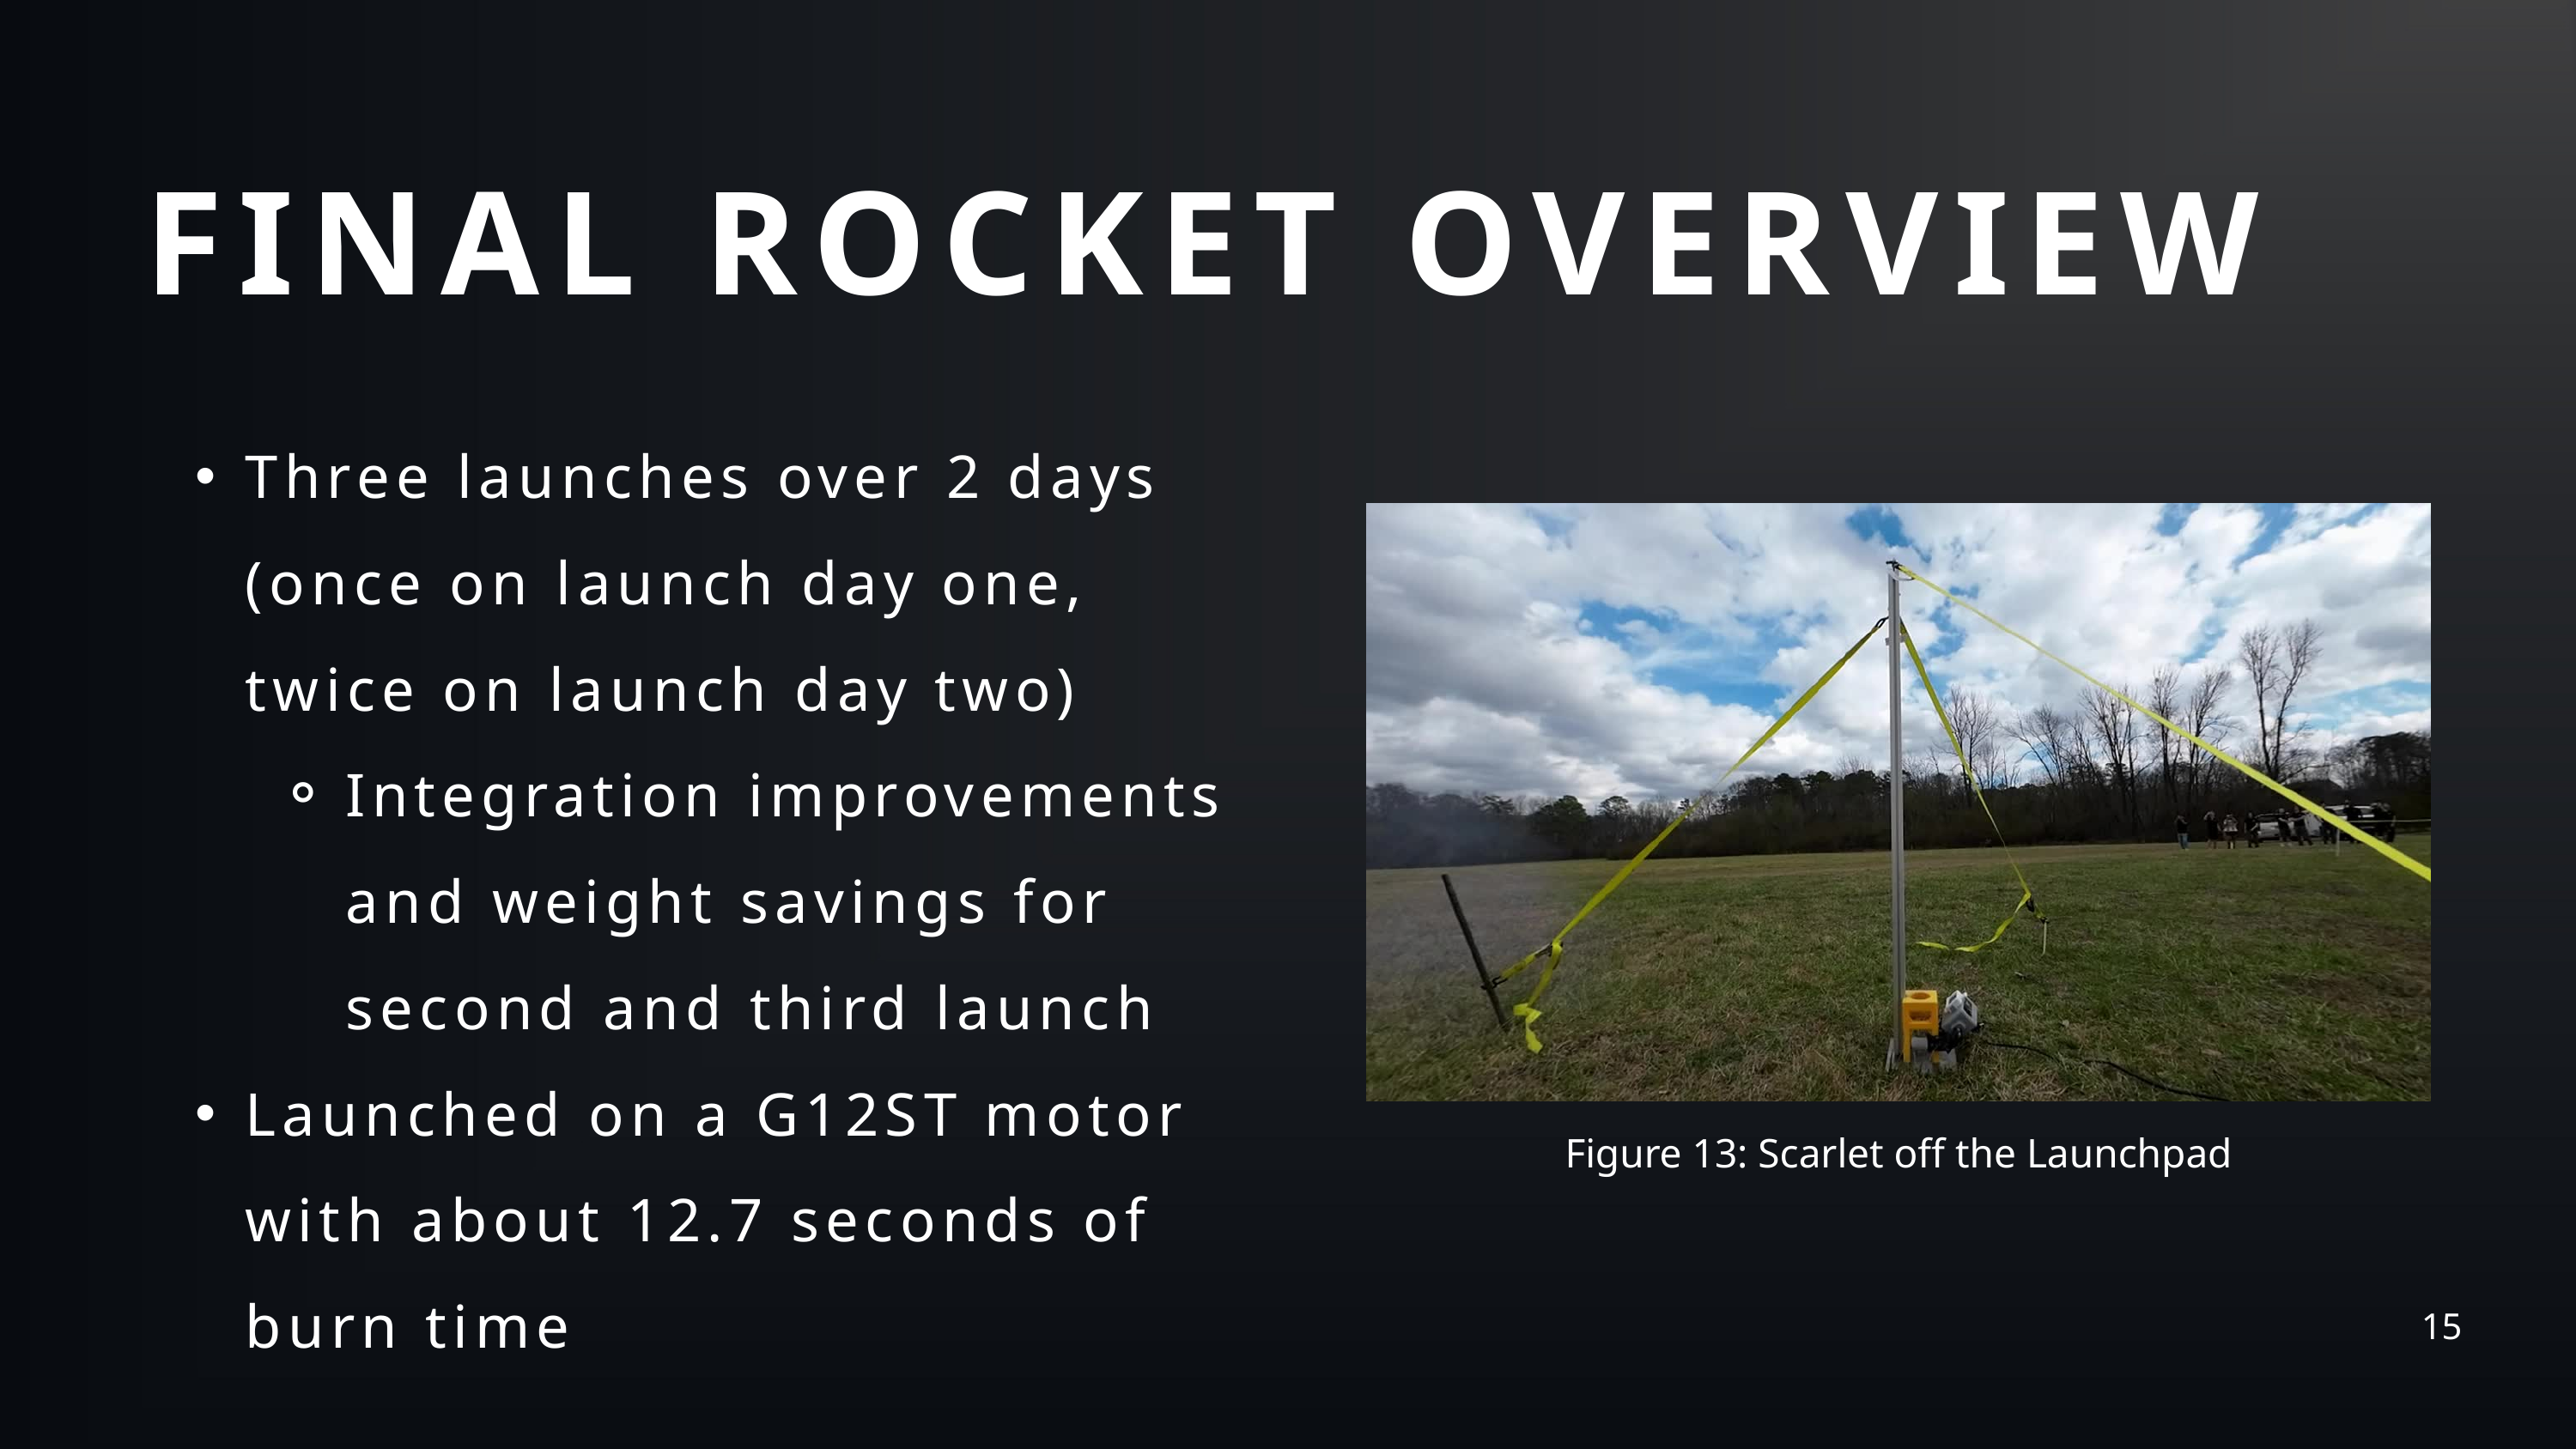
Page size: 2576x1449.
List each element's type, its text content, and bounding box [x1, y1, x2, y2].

text_box [0, 0, 2576, 1449]
text_box 15 [2421, 1296, 2463, 1348]
text_box FINAL ROCKET OVERVIEW [144, 140, 2262, 324]
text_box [1365, 502, 2432, 1173]
text_box Three launches over 2 days (once on launch day one, twice on launch day two) Integration improvements and weight savings for second and third launch Launched on a G12ST motor with about 12.7 seconds of burn time [144, 403, 1266, 1361]
